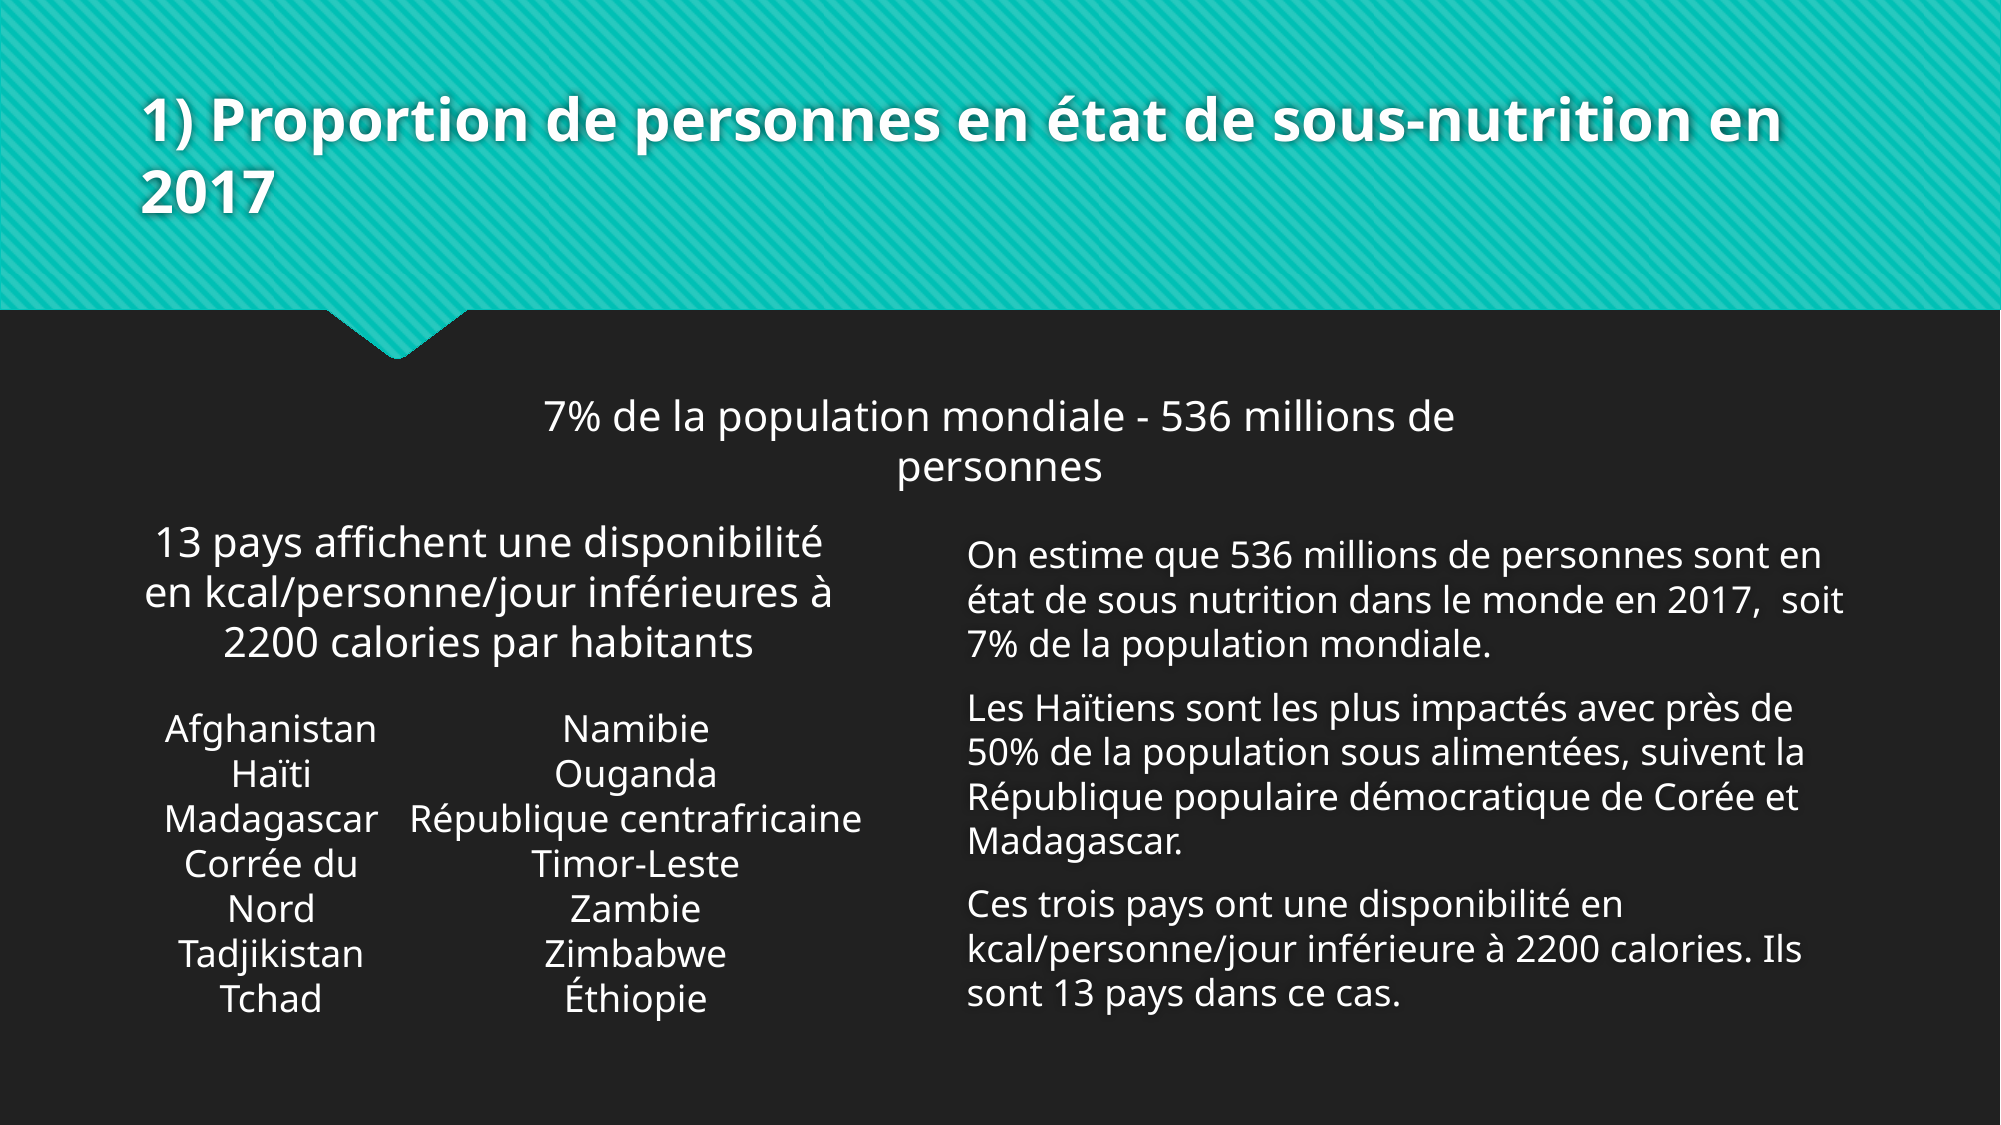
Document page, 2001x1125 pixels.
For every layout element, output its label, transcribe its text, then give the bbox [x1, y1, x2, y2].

list On estime que 536 millions de personnes sont en état de sous nutrition dans le monde en 2017, soit 7% de la population mondiale. Les Haïtiens sont les plus impactés avec près de 50% de la population sous alimentées, suivent la République populaire démocratique de Corée et Madagascar. Ces trois pays ont une disponibilité en kcal/personne/jour inférieure à 2200 calories. Ils sont 13 pays dans ce cas. [958, 536, 1868, 1010]
title 1) Proportion de personnes en état de sous-nutrition en 2017 [132, 72, 1868, 234]
text_box Afghanistan Haïti Madagascar Corrée du Nord Tadjikistan Tchad [138, 704, 405, 1020]
text_box Namibie Ouganda République centrafricaine Timor-Leste Zambie Zimbabwe Éthiopie [409, 704, 863, 1020]
text_box 7% de la population mondiale - 536 millions de personnes [469, 389, 1531, 490]
text_box 13 pays affichent une disponibilité en kcal/personne/jour inférieures à 2200 calories par habitants [132, 515, 846, 666]
picture [1, 0, 2000, 358]
